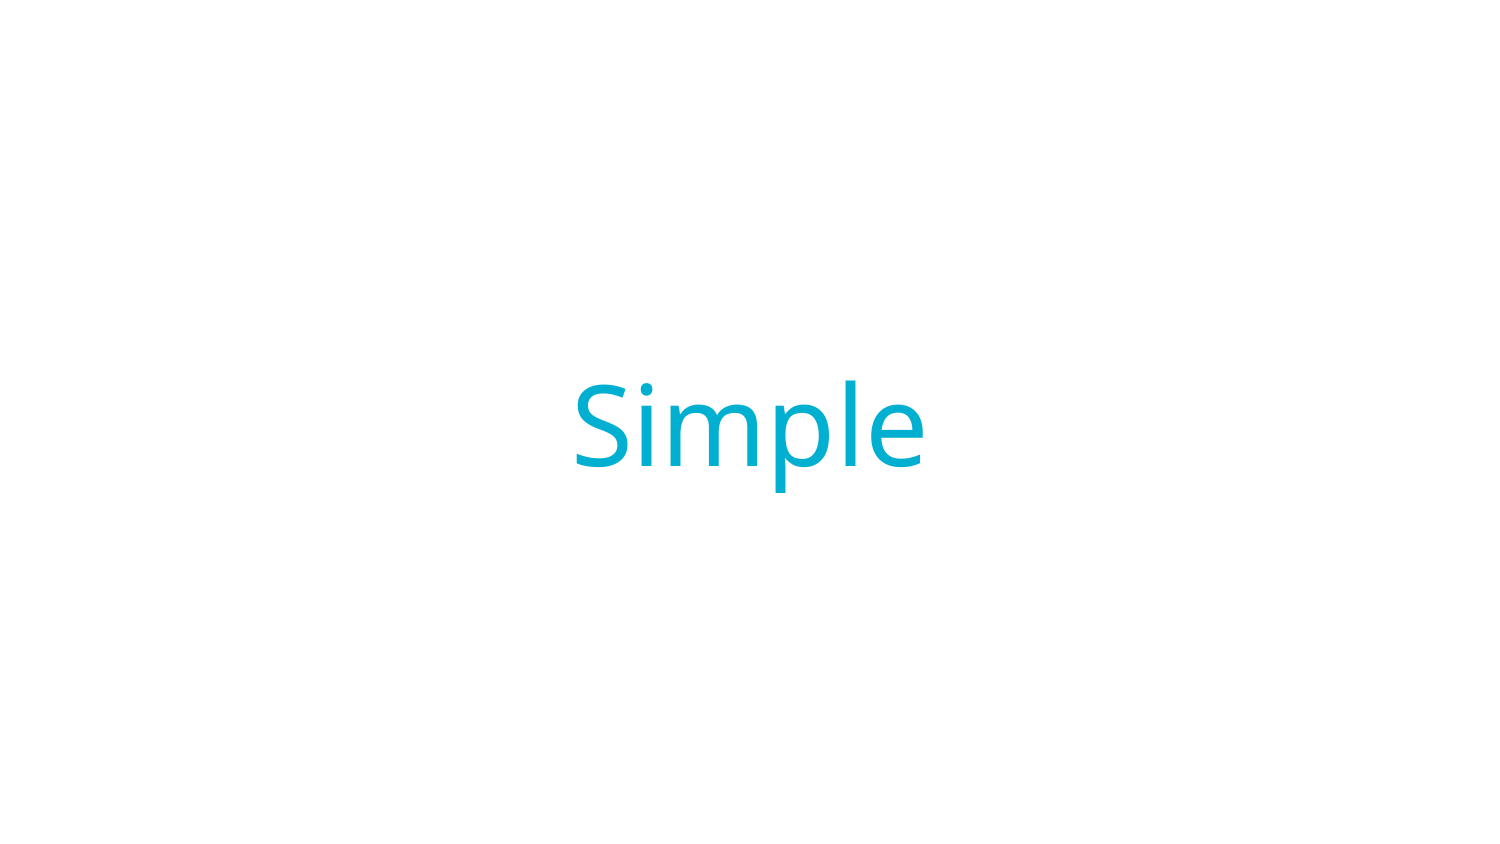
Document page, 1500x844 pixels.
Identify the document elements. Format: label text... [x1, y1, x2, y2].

title Simple [162, 343, 1338, 501]
